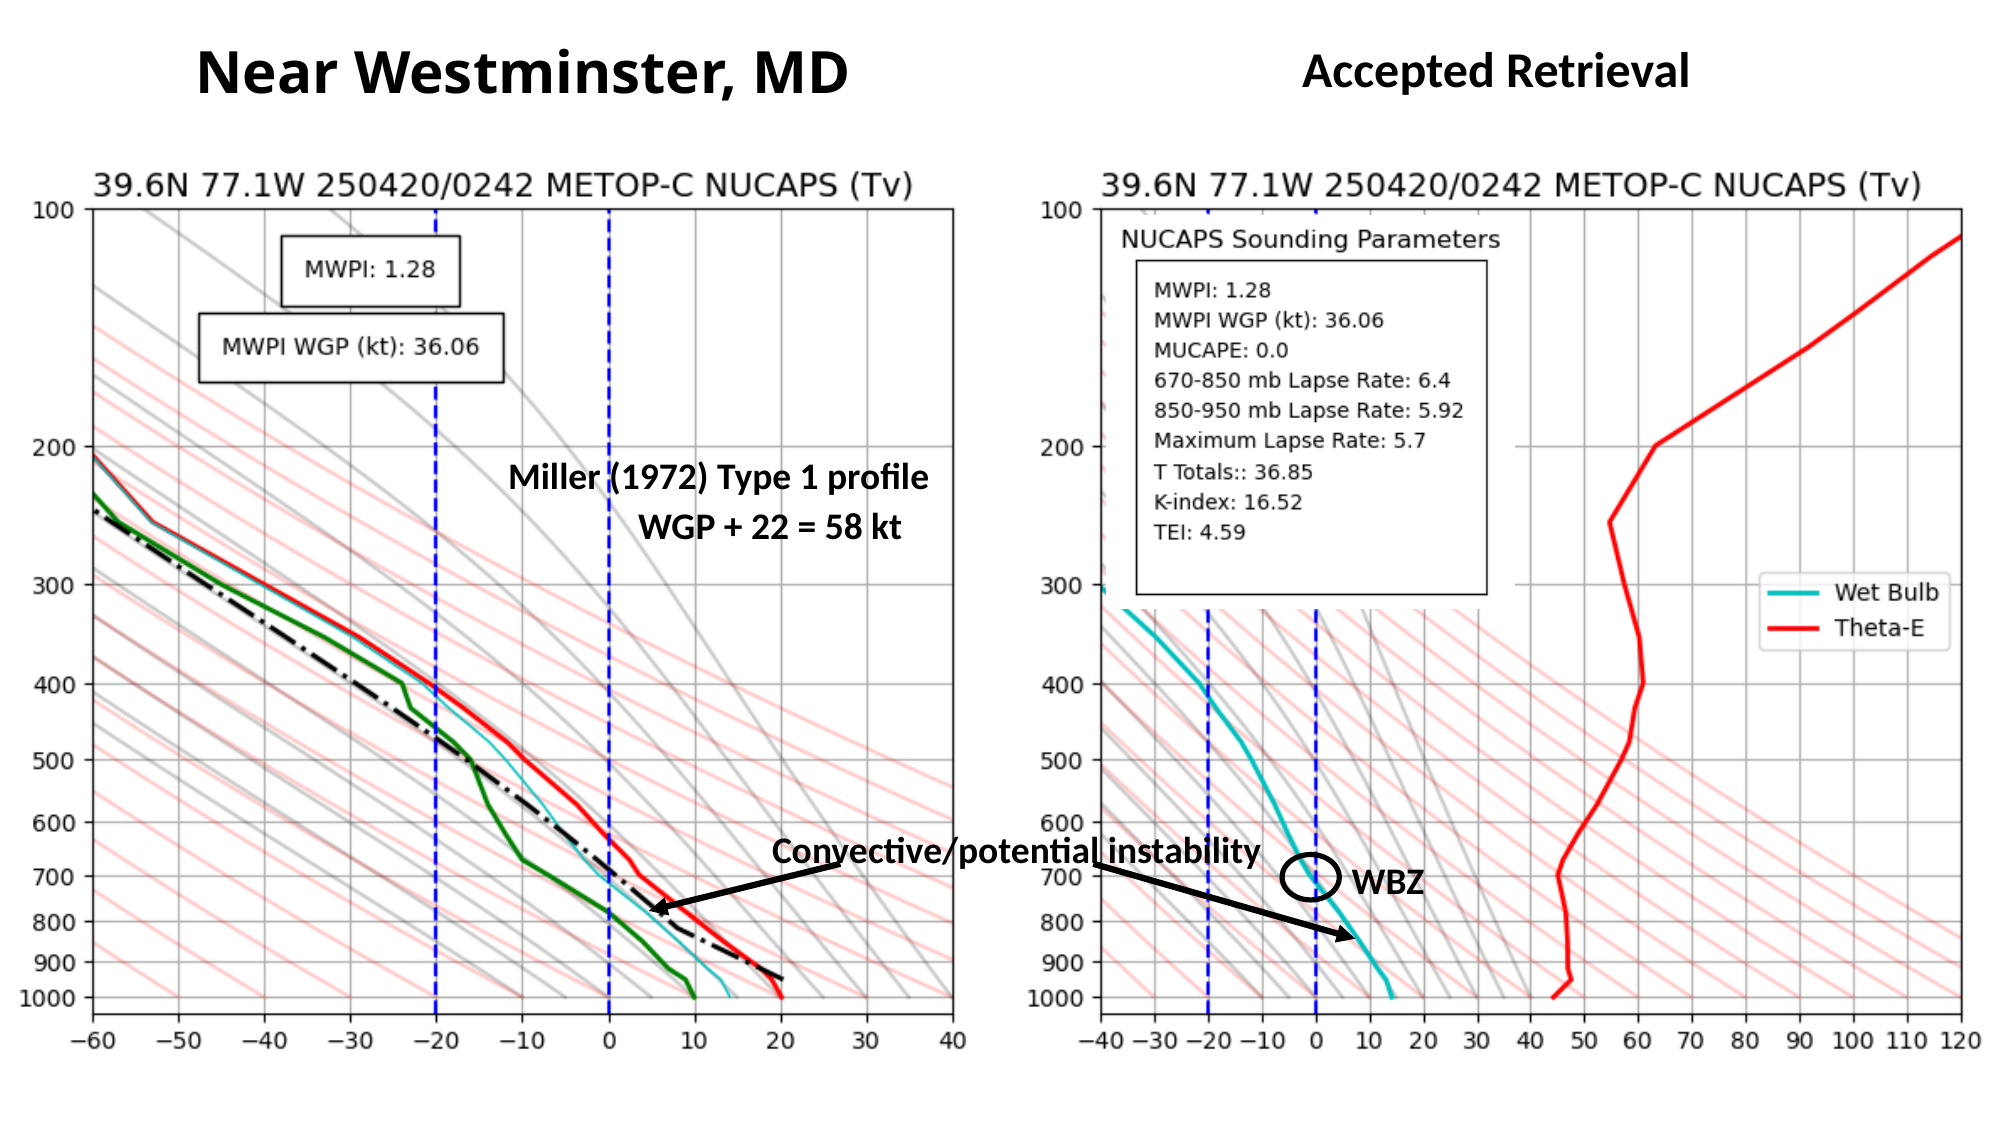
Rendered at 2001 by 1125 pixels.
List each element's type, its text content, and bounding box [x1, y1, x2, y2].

text_box Accepted Retrieval [1287, 30, 1706, 105]
picture [1008, 153, 2000, 1071]
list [0, 153, 983, 1071]
text_box Convective/potential instability [983, 819, 1008, 879]
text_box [1093, 863, 1356, 939]
text_box Near Westminster, MD [39, 22, 1022, 126]
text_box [648, 863, 841, 911]
